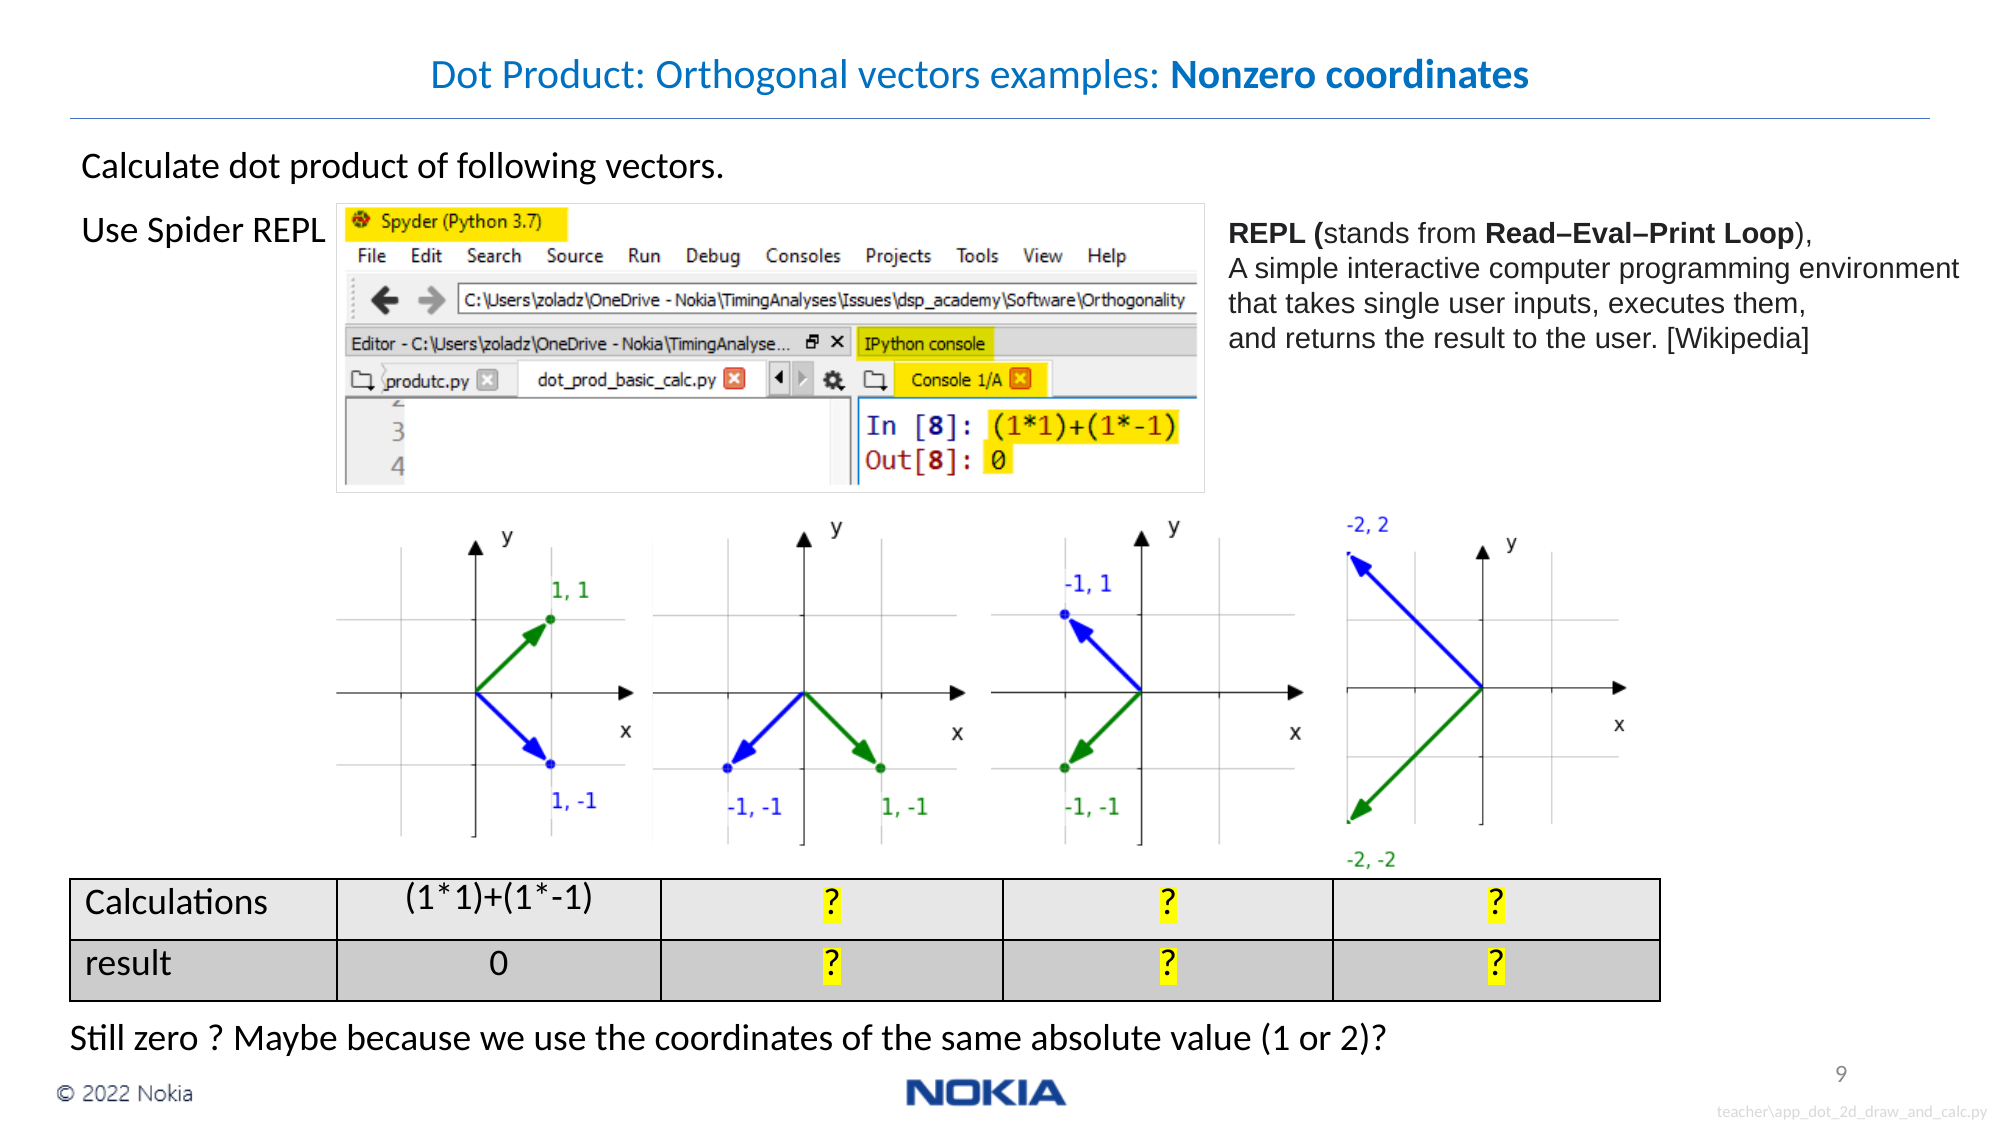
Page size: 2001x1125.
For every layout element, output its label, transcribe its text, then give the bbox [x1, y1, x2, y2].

table_header ? [1334, 880, 1659, 939]
picture [36, 1066, 1167, 1111]
text_box Dot Product: Orthogonal vectors examples: Nonzero coordinates [55, 35, 1915, 104]
text_box Use Spider REPL [66, 194, 1067, 258]
table_cell result [71, 941, 336, 1000]
table_cell ? [662, 941, 1002, 1000]
table_cell 0 [338, 941, 660, 1000]
table_cell ? [1004, 941, 1332, 1000]
text_box Calculate dot product of following vectors. [66, 130, 1292, 193]
slide_number 9 [1412, 1042, 1863, 1103]
table_header (1*1)+(1*-1) [338, 880, 660, 939]
text_box Still zero ? Maybe because we use the coordinates of the same absolute value (1 or 2)? [55, 1002, 1619, 1066]
table_header Calculations [71, 880, 336, 939]
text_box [336, 507, 1634, 878]
text_box teacher\app_dot_2d_draw_and_calc.py [1702, 1093, 2000, 1125]
table_cell ? [1334, 941, 1659, 1000]
picture [336, 203, 1205, 493]
text_box REPL (stands from Read–Eval–Print Loop), A simple interactive computer programming environment that takes single user inputs, executes them, and returns the result to the user. [Wikipedia] [1213, 207, 1982, 362]
table_header ? [1004, 880, 1332, 939]
table_header ? [662, 880, 1002, 939]
